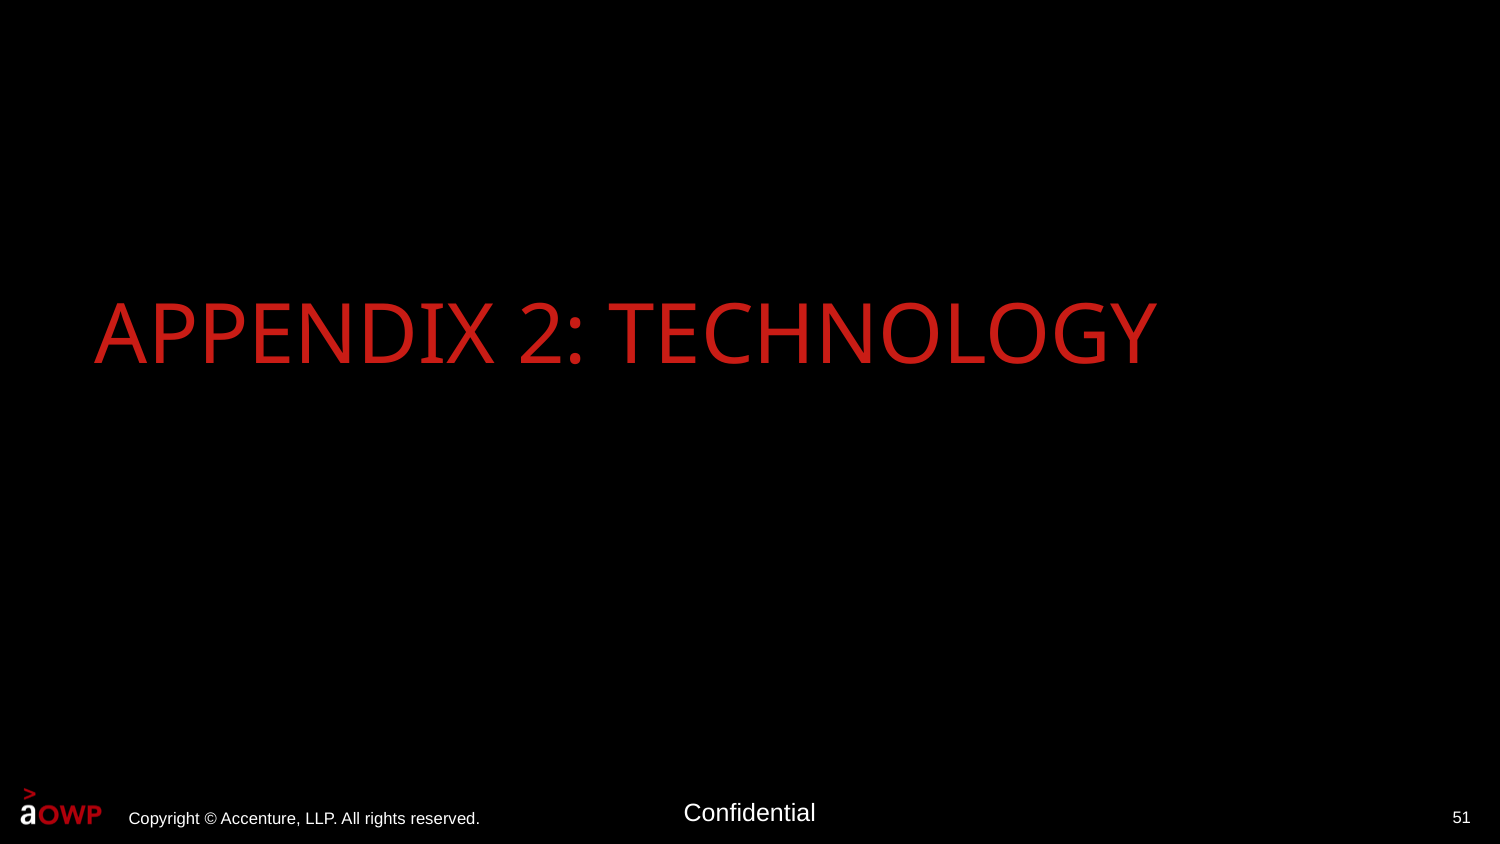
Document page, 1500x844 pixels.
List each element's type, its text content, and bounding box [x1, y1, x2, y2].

footer Confidential [0, 789, 1500, 835]
picture [18, 781, 107, 789]
slide_number 51 [1121, 782, 1472, 827]
title Appendix 2: Technology [79, 273, 1355, 441]
